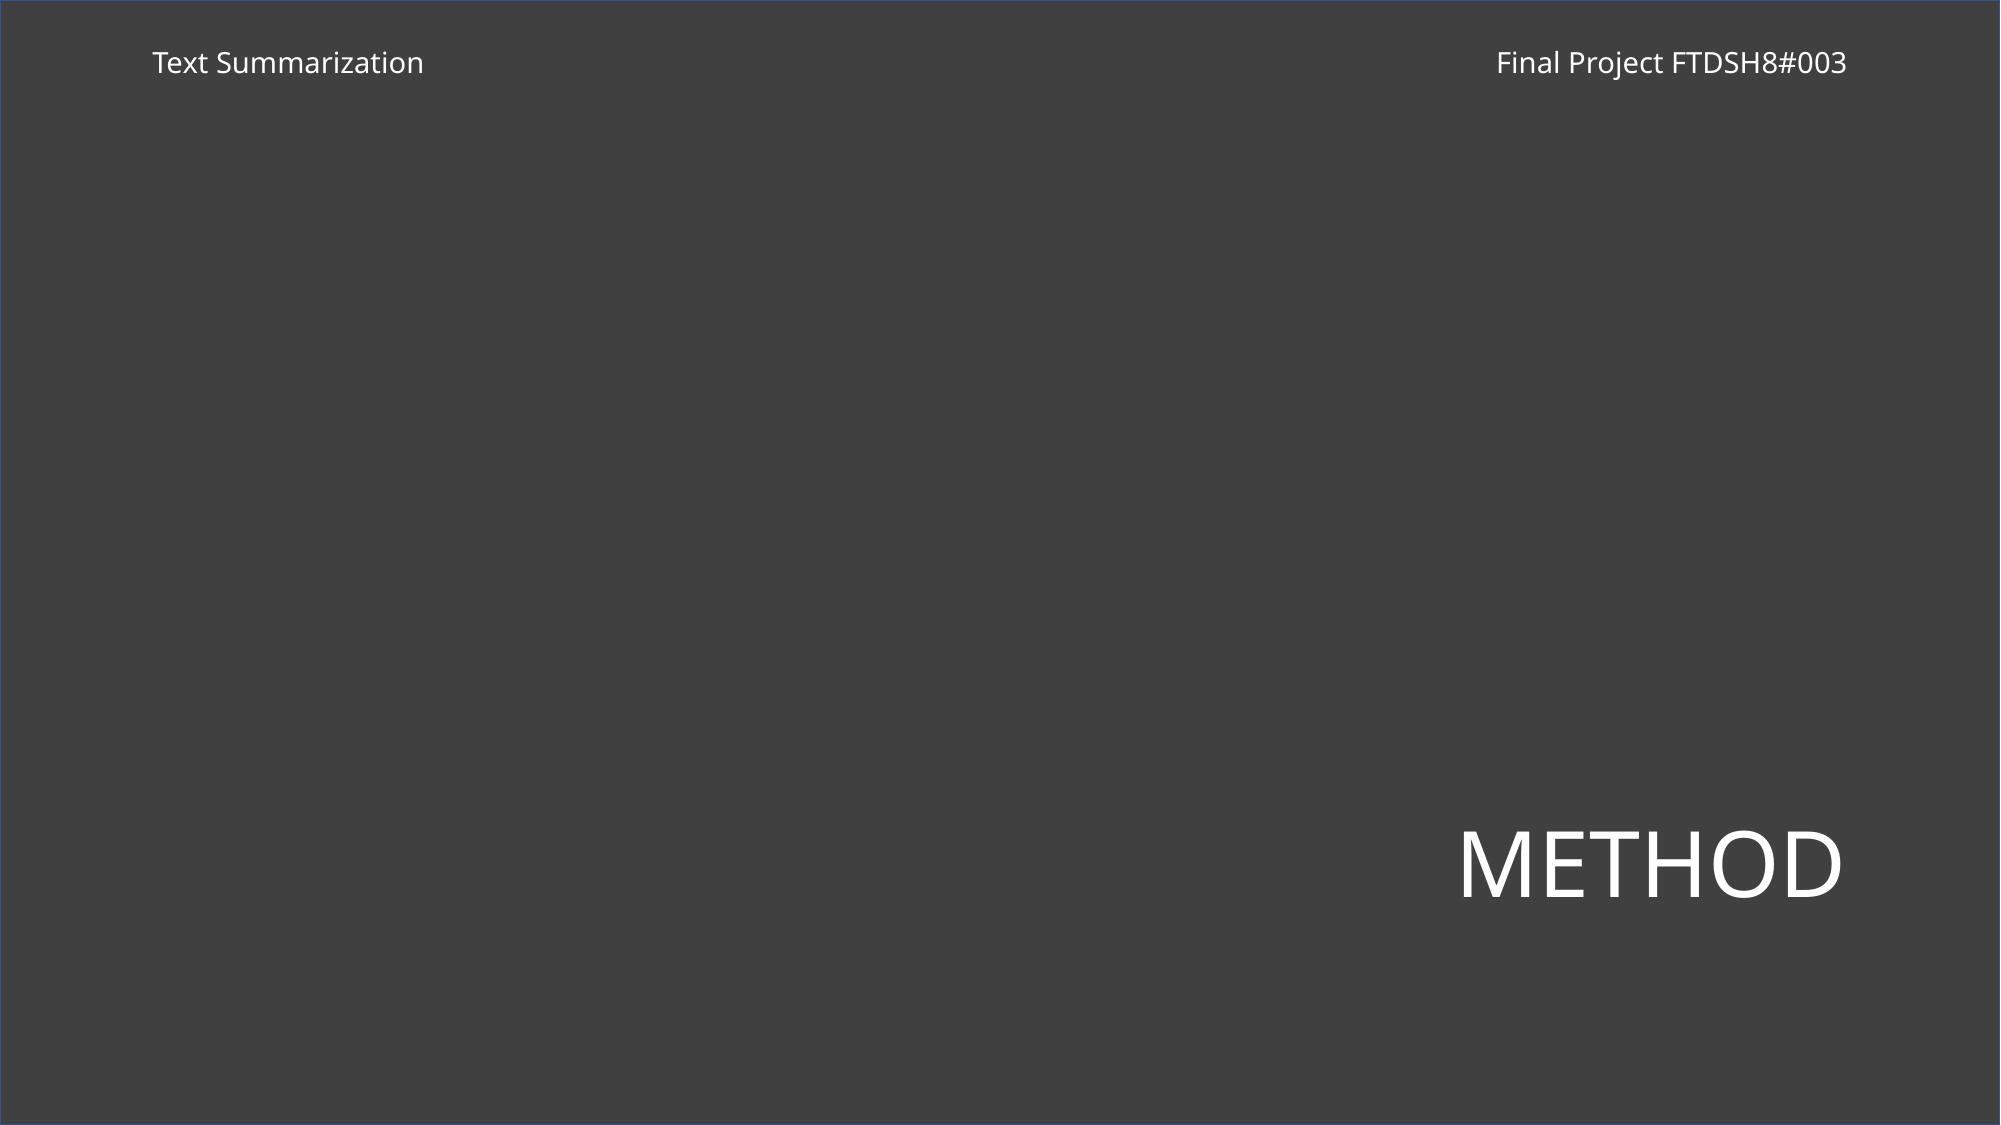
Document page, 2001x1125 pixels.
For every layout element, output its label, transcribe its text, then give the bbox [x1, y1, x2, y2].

text_box [0, 0, 2000, 1125]
title METHOD [137, 758, 1863, 977]
text_box Final Project FTDSH8#003 [1457, 29, 1863, 94]
text_box Text Summarization [136, 29, 441, 94]
